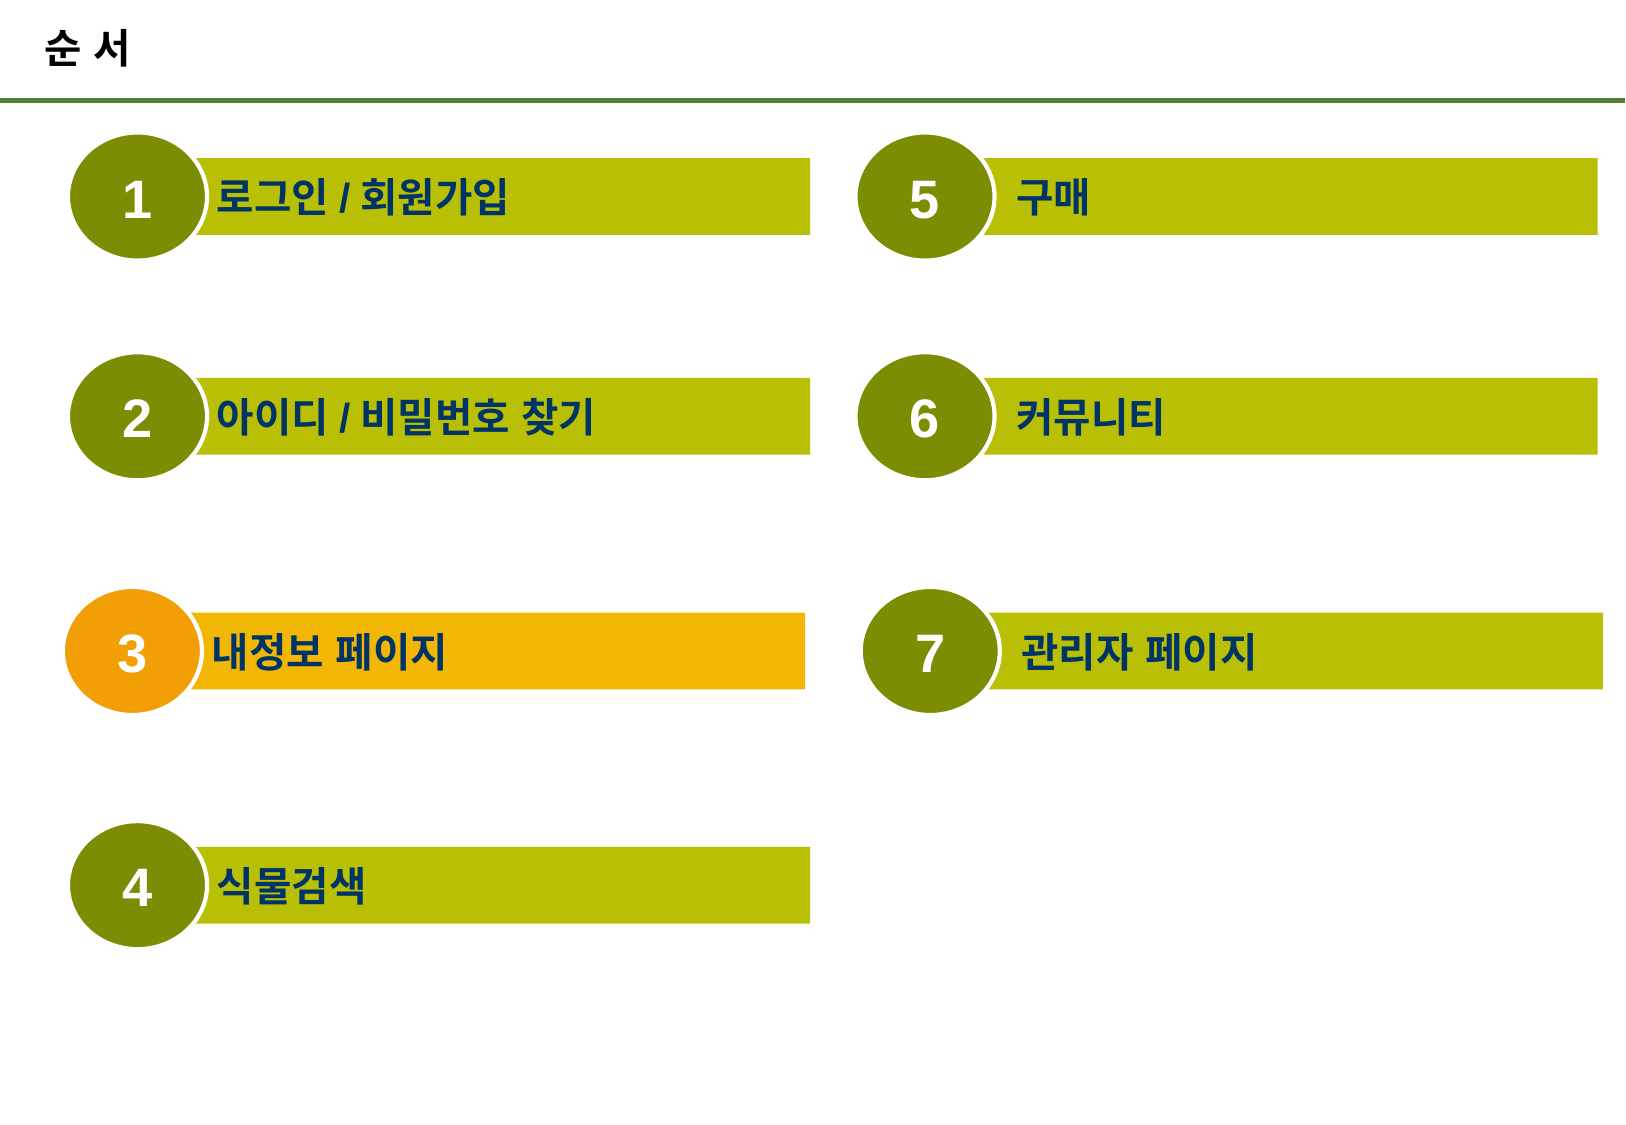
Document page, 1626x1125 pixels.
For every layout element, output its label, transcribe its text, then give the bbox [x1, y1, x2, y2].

text_box 관리자 페이지 [987, 612, 1603, 690]
text_box 커뮤니티 [981, 377, 1598, 455]
text_box 아이디/비밀번호 찾기 [194, 377, 811, 455]
text_box 식물검색 [194, 846, 811, 924]
text_box 6 [855, 352, 995, 481]
text_box 4 [67, 821, 208, 950]
title 순 서 [44, 0, 1108, 102]
text_box 3 [62, 586, 202, 716]
text_box 7 [860, 586, 1000, 716]
text_box 1 [67, 132, 208, 261]
text_box 구매 [982, 158, 1598, 235]
text_box 내정보 페이지 [189, 612, 806, 690]
text_box 로그인/회원가입 [194, 158, 811, 235]
text_box 5 [855, 132, 995, 261]
text_box 2 [67, 352, 208, 481]
